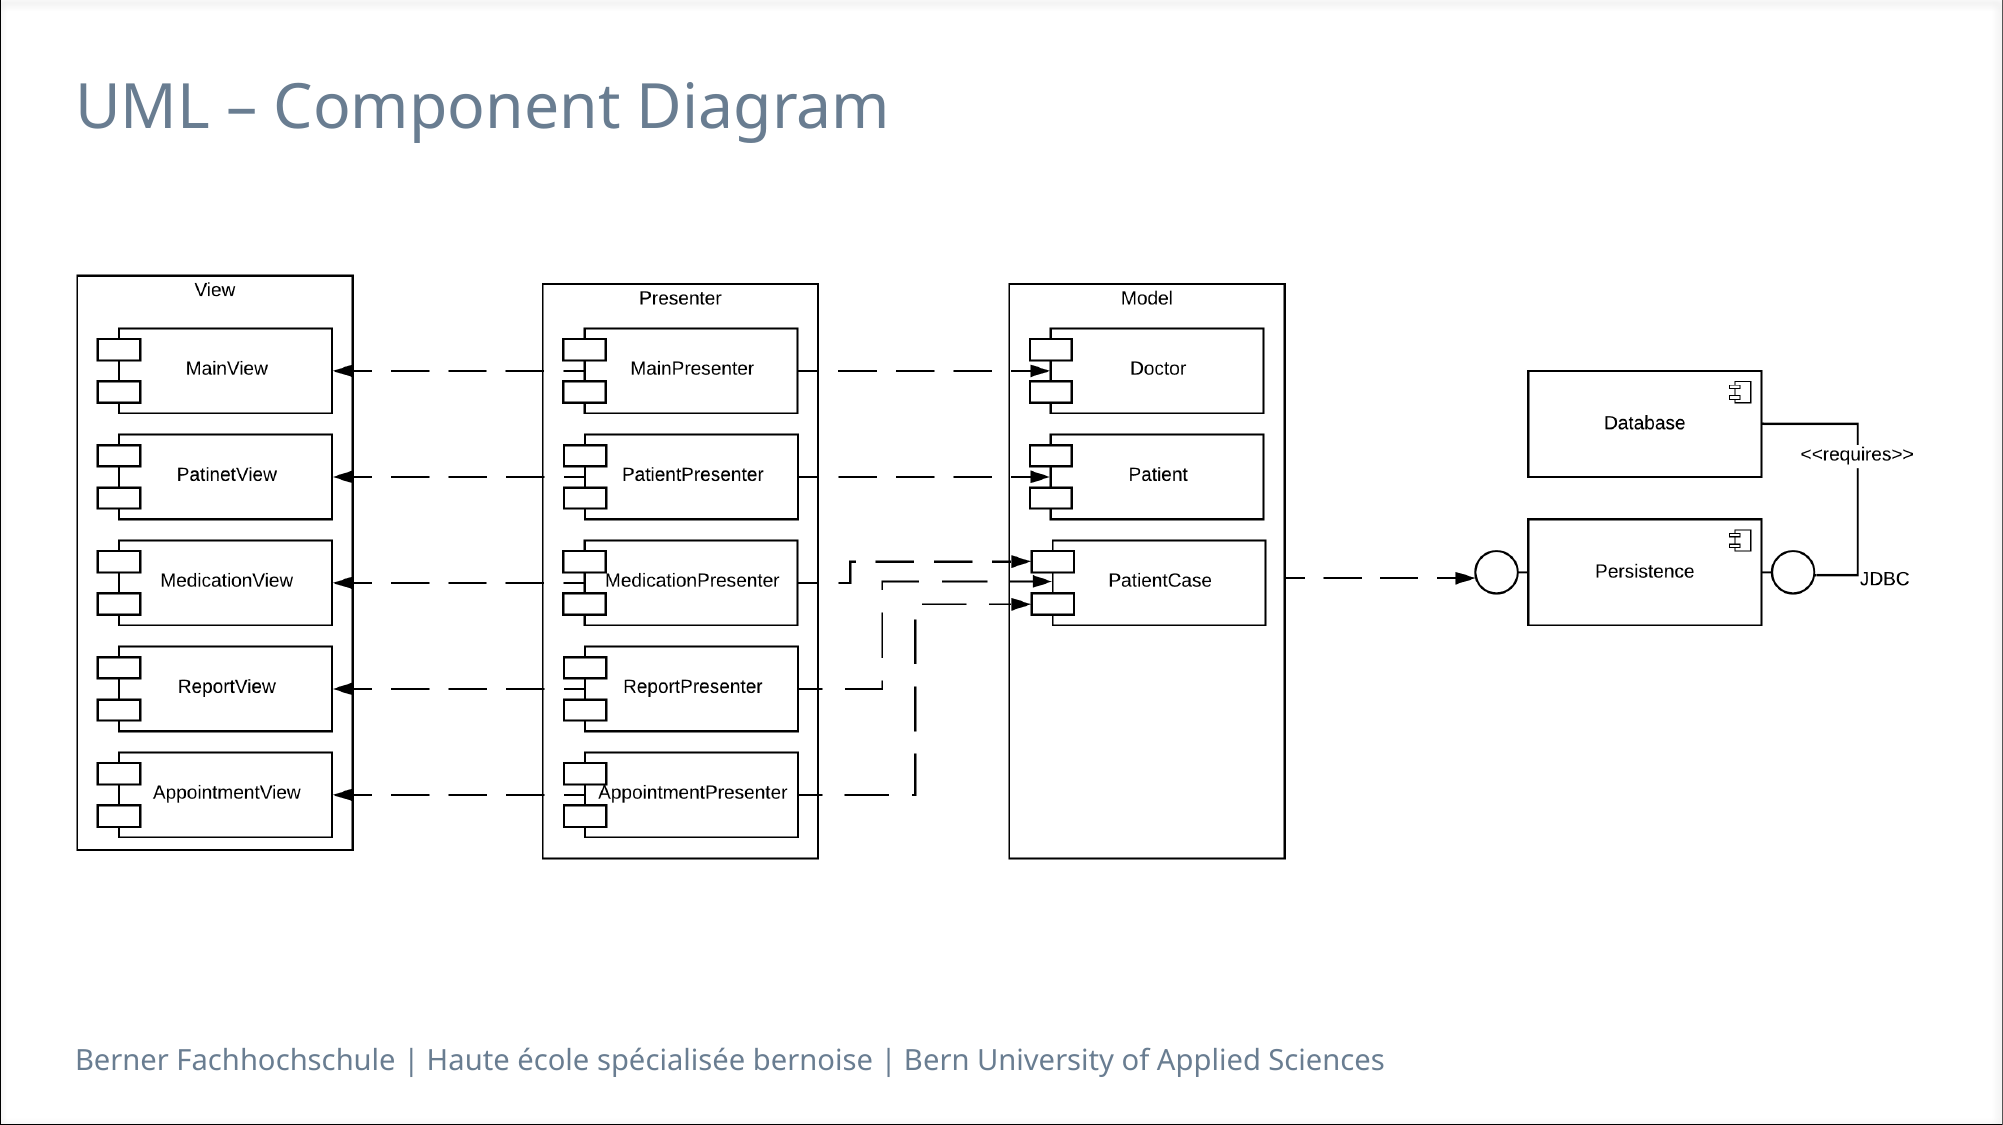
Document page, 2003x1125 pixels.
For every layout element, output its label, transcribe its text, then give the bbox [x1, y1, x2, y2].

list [51, 246, 1951, 878]
title UML – Component Diagram [75, 59, 1921, 148]
